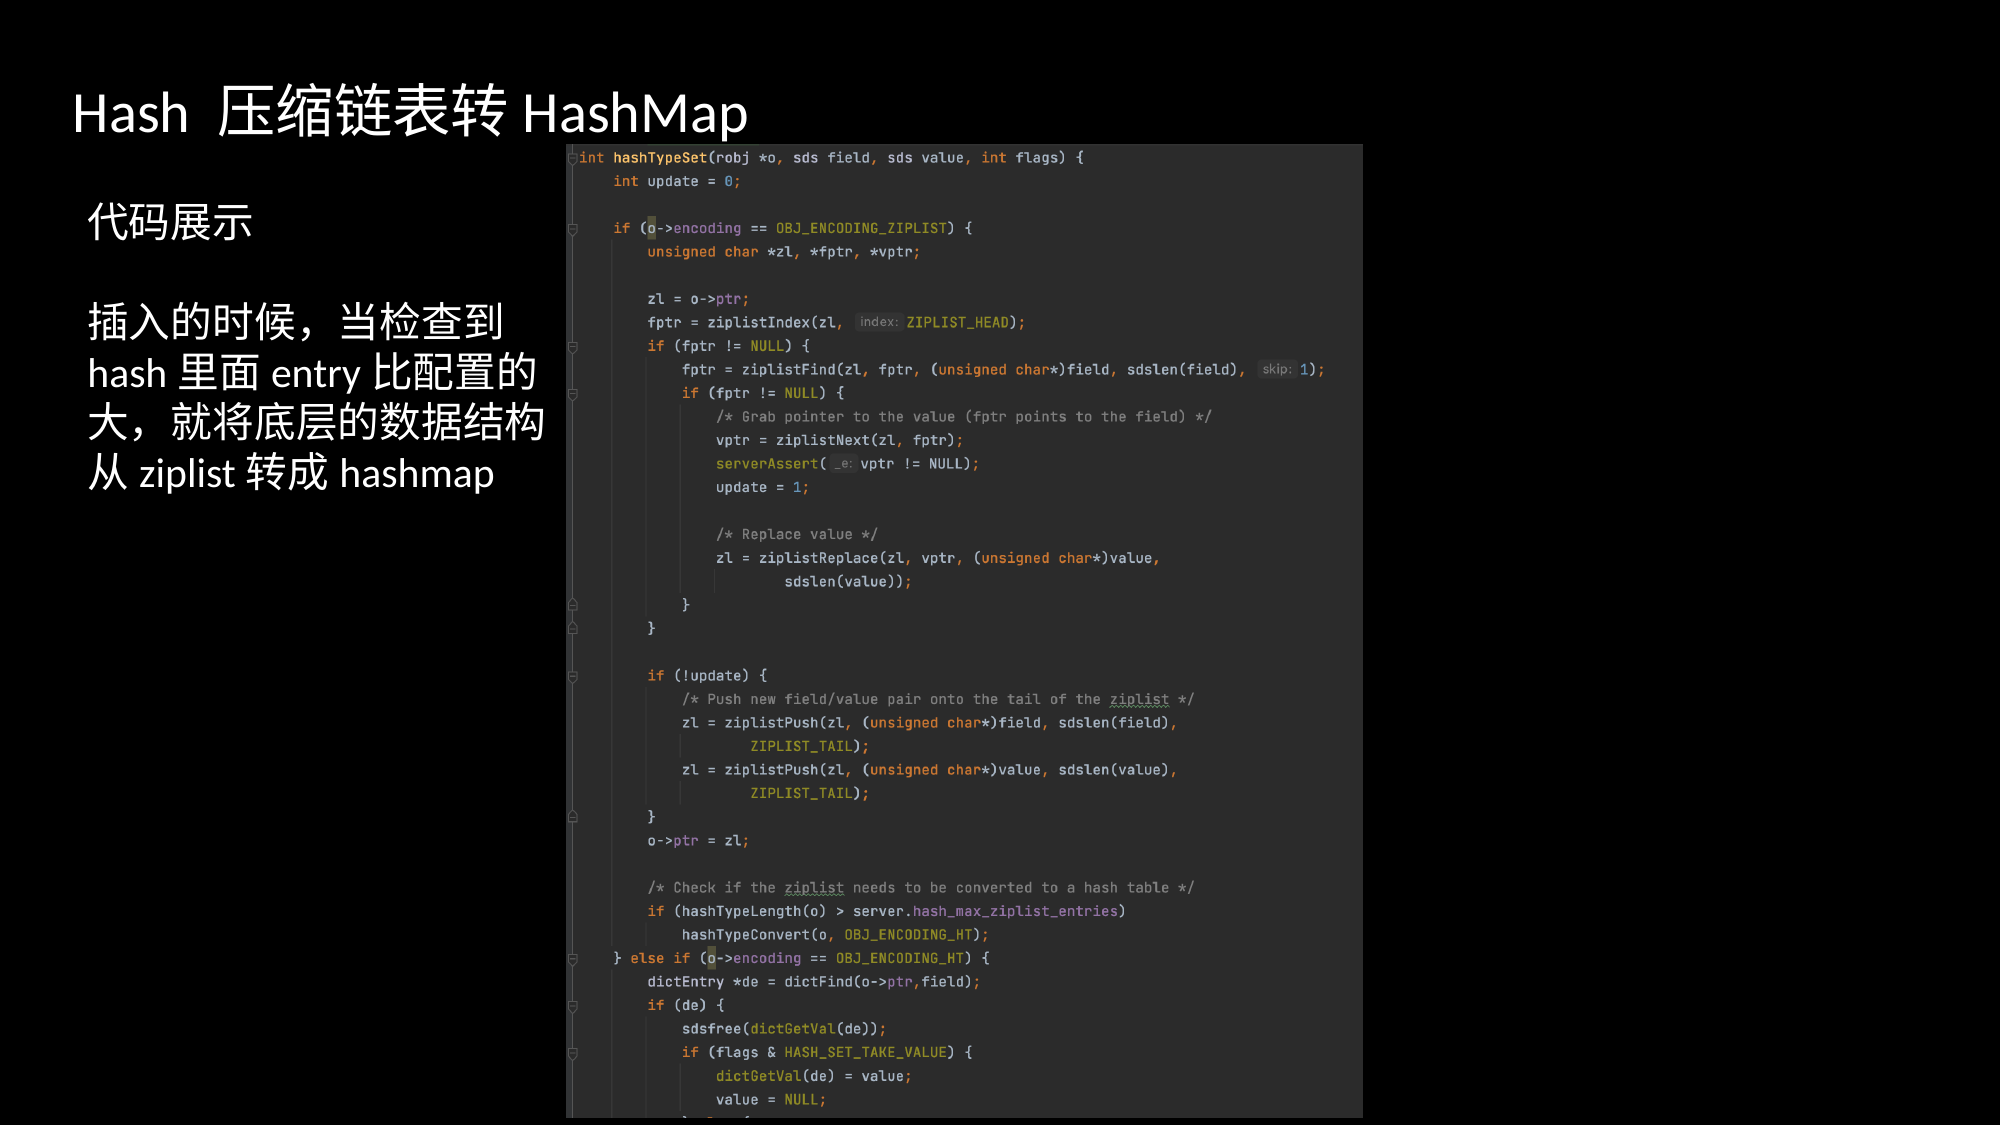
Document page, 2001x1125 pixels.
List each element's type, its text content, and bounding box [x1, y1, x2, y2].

text_box Hash 压缩链表转HashMap [58, 66, 1448, 152]
picture [566, 144, 1363, 1118]
text_box 代码展示 插入的时候，当检查到 hash里面entry比配置的 大，就将底层的数据结构 从ziplist转成hashmap [72, 188, 566, 604]
